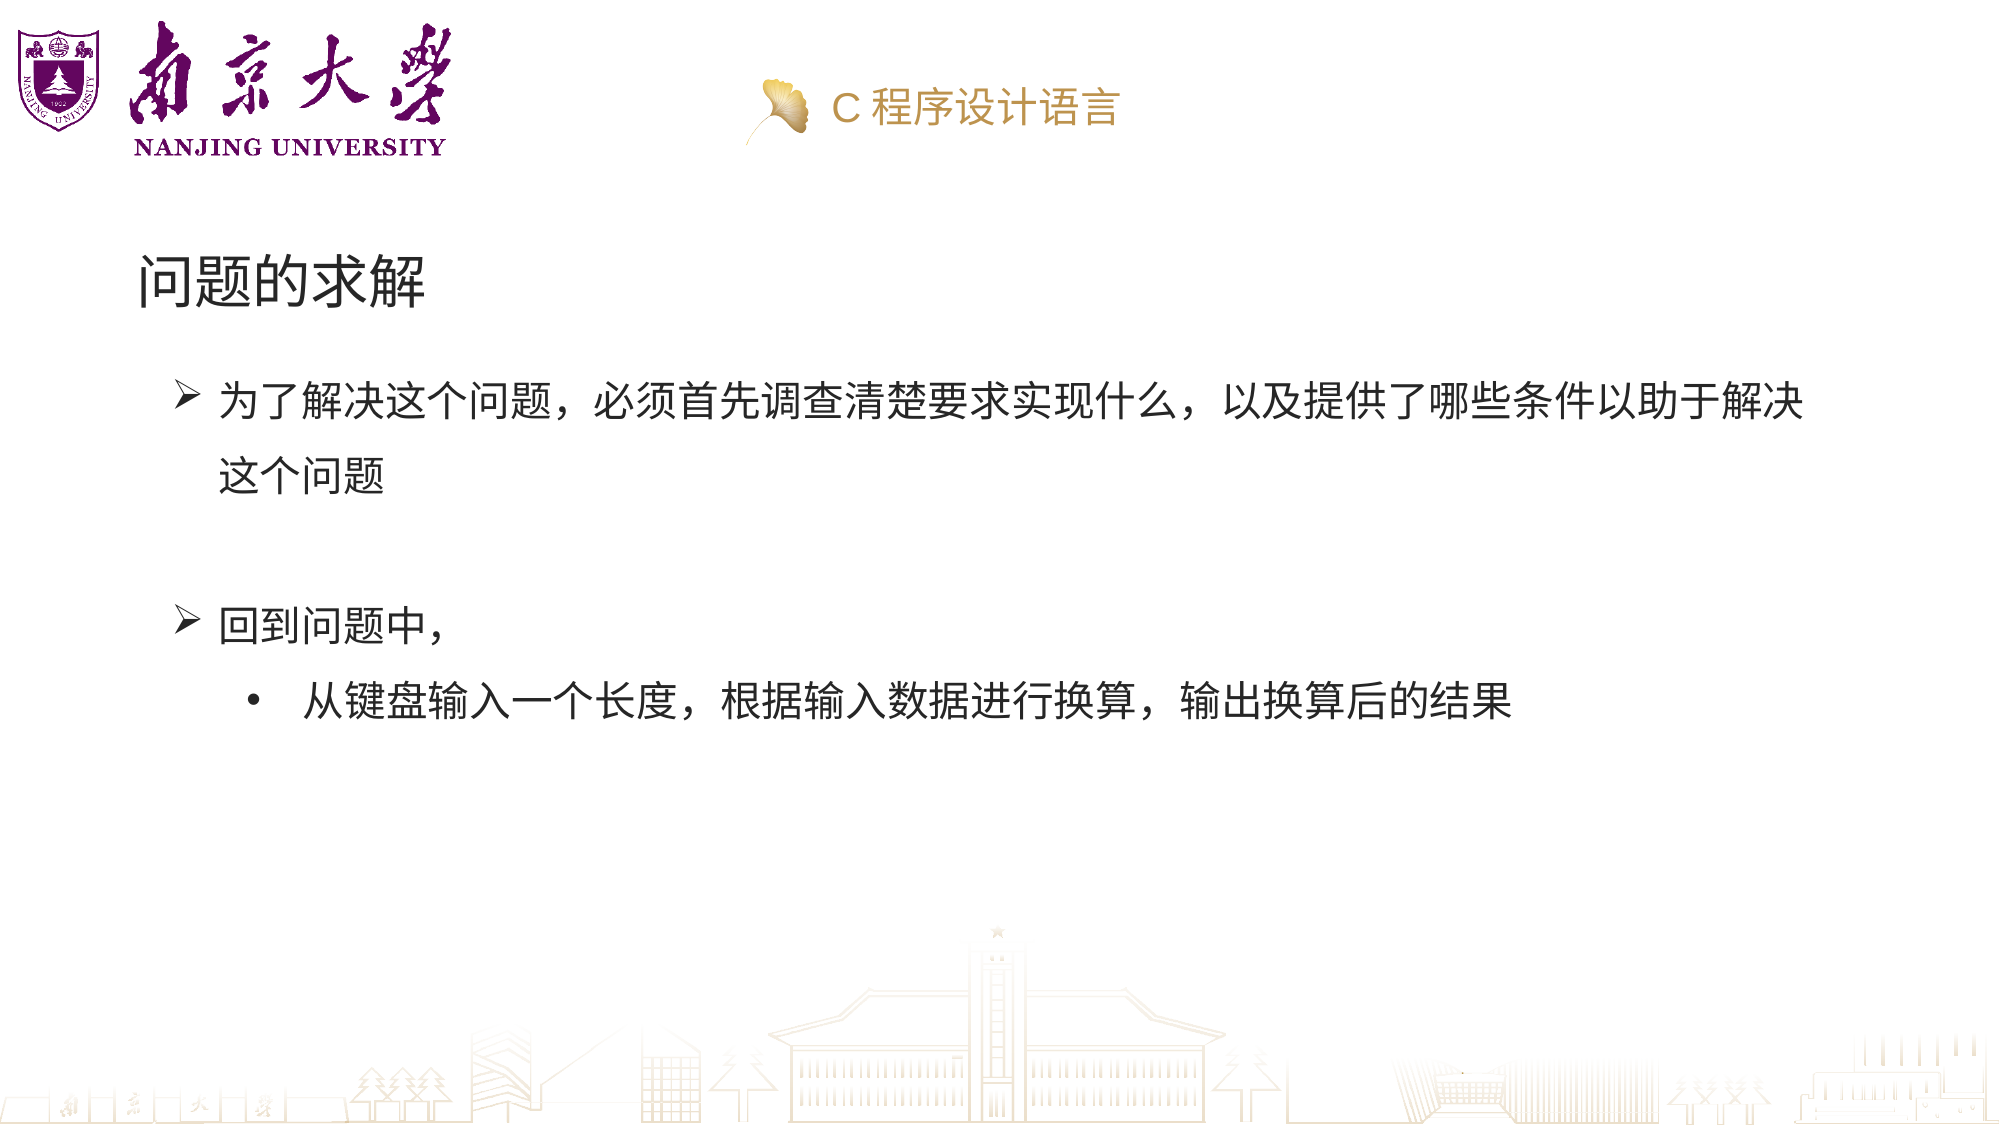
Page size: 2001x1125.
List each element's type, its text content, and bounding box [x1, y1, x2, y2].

picture [18, 21, 451, 160]
picture [731, 64, 830, 169]
text_box C程序设计语言 [816, 73, 1226, 139]
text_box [121, 220, 1846, 728]
